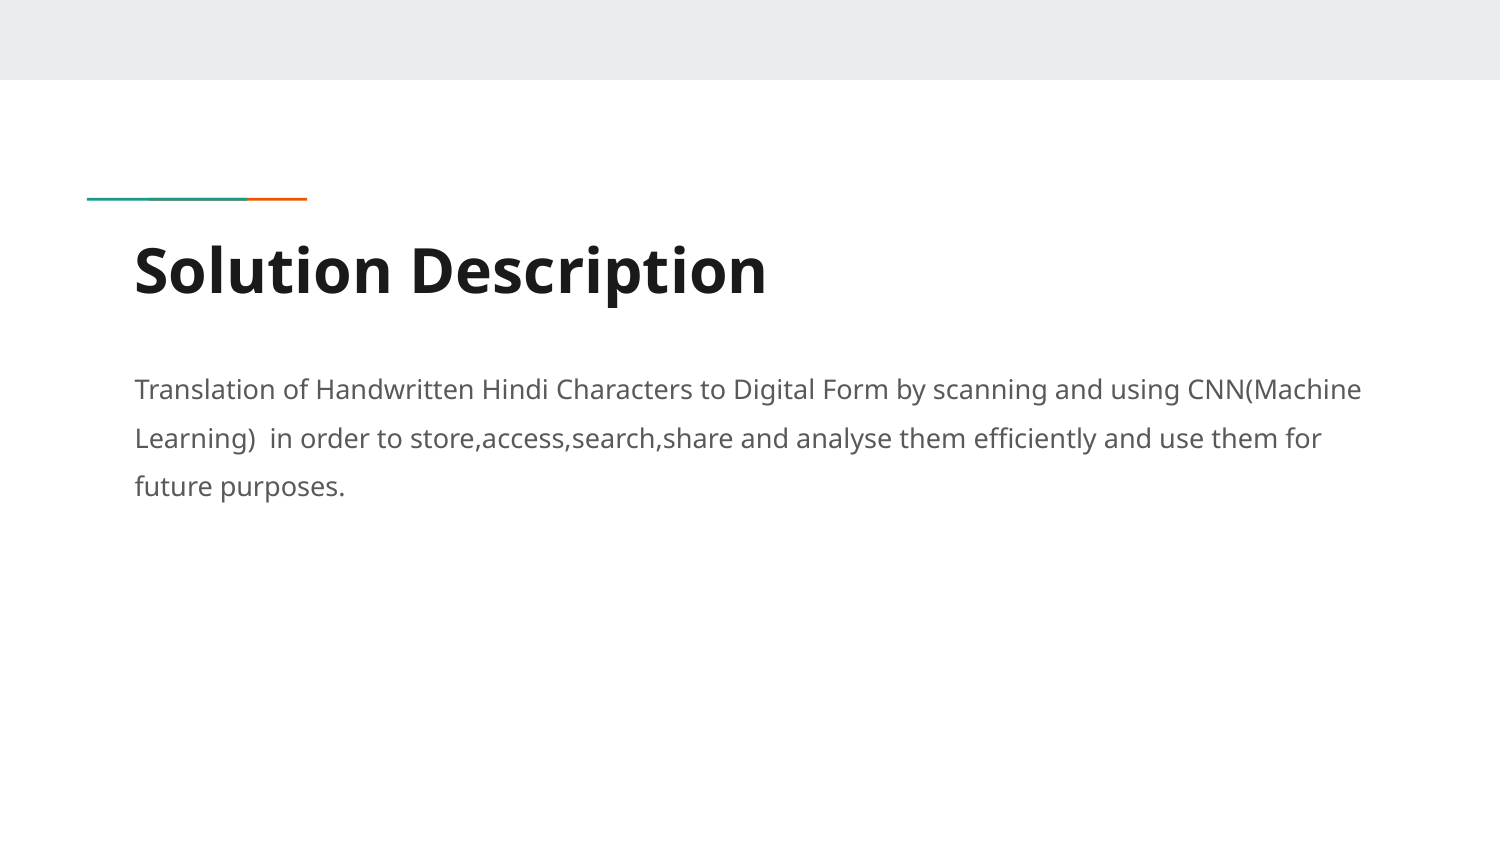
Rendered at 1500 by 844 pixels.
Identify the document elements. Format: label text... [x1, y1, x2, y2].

title Solution Description [119, 216, 1381, 305]
list Translation of Handwritten Hindi Characters to Digital Form by scanning and using CNN(Machine Learning) in order to store,access,search,share and analyse them efficiently and use them for future purposes. [119, 341, 1381, 712]
